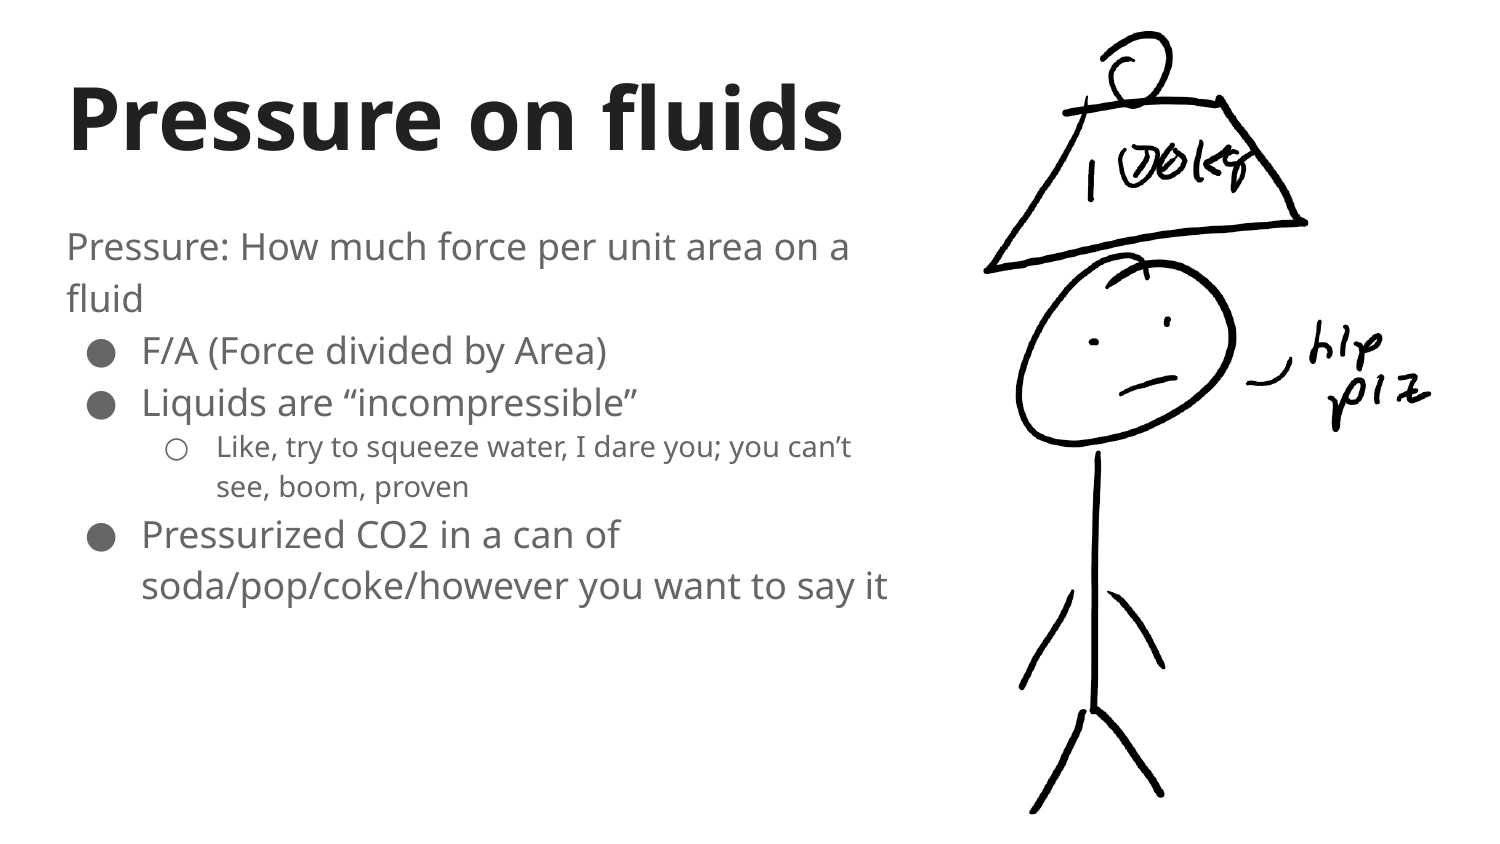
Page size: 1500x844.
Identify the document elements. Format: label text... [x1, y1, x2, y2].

picture [940, 0, 1461, 835]
list Pressure: How much force per unit area on a fluid F/A (Force divided by Area) Liquids are “incompressible” Like, try to squeeze water, I dare you; you can’t see, boom, proven Pressurized CO2 in a can of soda/pop/coke/however you want to say it [51, 201, 927, 750]
title Pressure on fluids [51, 48, 935, 180]
